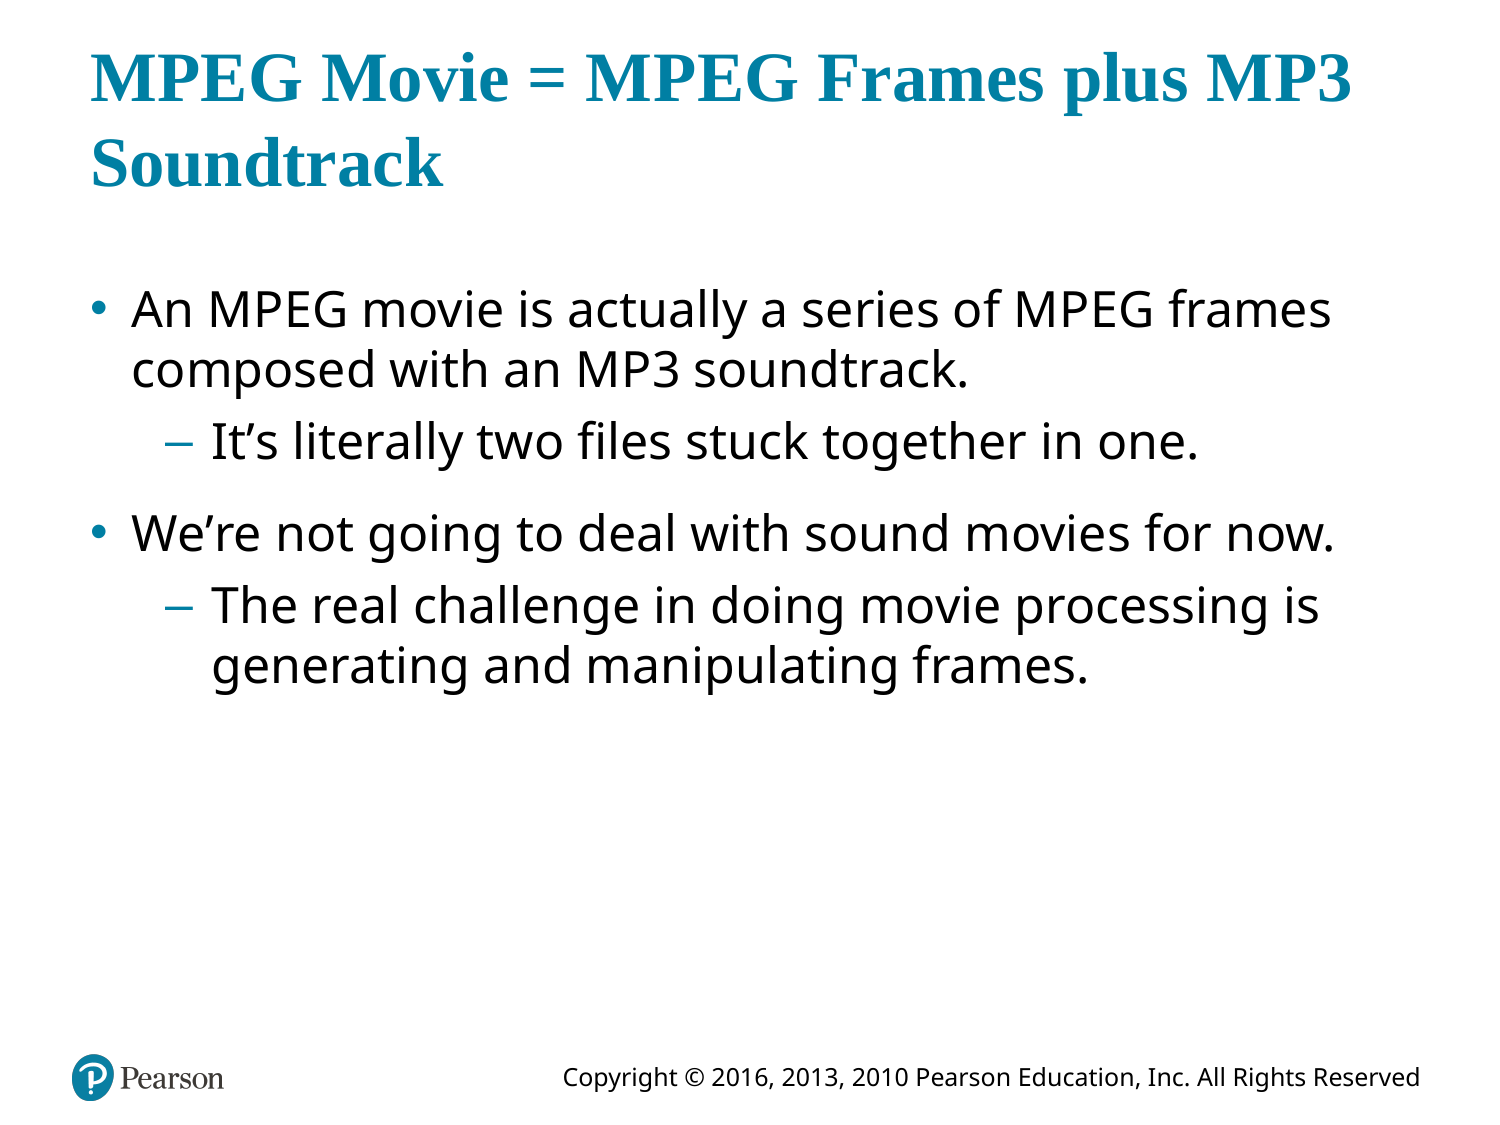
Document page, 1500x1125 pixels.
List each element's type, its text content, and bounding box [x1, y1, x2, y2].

picture [72, 1087, 83, 1101]
picture [72, 1054, 88, 1070]
title M P E G Movie = M P E G Frames plus M P3 Soundtrack [75, 0, 1425, 216]
picture [80, 1063, 106, 1088]
picture [98, 1054, 224, 1101]
list An M P E G movie is actually a series of M P E G frames composed with an M P3 soundtrack. It’s literally two files stuck together in one. We’re not going to deal with sound movies for now. The real challenge in doing movie processing is generating and manipulating frames. [75, 262, 1425, 931]
